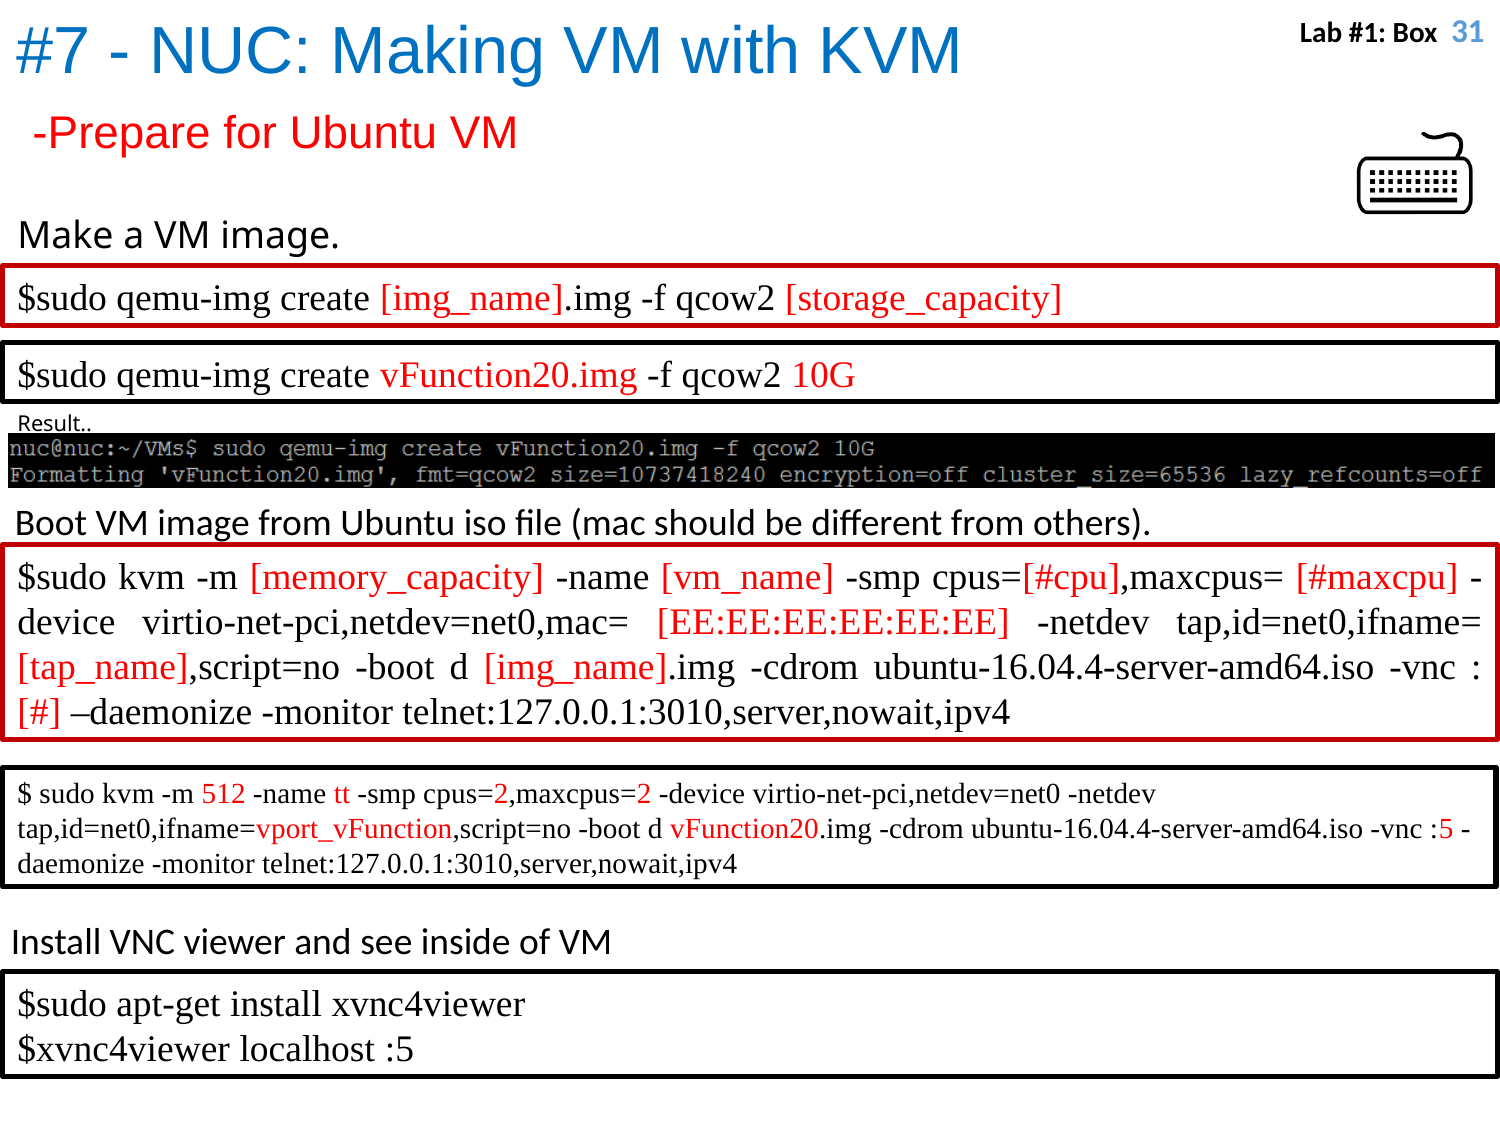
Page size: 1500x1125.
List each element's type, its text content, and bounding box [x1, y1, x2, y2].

picture [8, 433, 1495, 488]
text_box Make a VM image. [2, 203, 1208, 264]
text_box $sudo kvm -m [memory_capacity] -name [vm_name] -smp cpus=[#cpu],maxcpus= [#maxcpu] -device virtio-net-pci,netdev=net0,mac= [EE:EE:EE:EE:EE:EE] -netdev tap,id=net0,ifname= [tap_name],script=no -boot d [img_name].img -cdrom ubuntu-16.04.4-server-amd64.iso -vnc :[#] –daemonize -monitor telnet:127.0.0.1:3010,server,nowait,ipv4 [2, 544, 1498, 740]
picture [1327, 89, 1500, 262]
text_box $ sudo kvm -m 512 -name tt -smp cpus=2,maxcpus=2 -device virtio-net-pci,netdev=net0 -netdev tap,id=net0,ifname=vport_vFunction,script=no -boot d vFunction20.img -cdrom ubuntu-16.04.4-server-amd64.iso -vnc :5 -daemonize -monitor telnet:127.0.0.1:3010,server,nowait,ipv4 [2, 767, 1496, 887]
text_box $sudo qemu-img create [img_name].img -f qcow2 [storage_capacity] [2, 265, 1498, 326]
text_box Result.. [2, 401, 1208, 443]
text_box $sudo qemu-img create vFunction20.img -f qcow2 10G [2, 342, 1498, 402]
text_box #7 - NUC: Making VM with KVM [1, 0, 1210, 95]
text_box Install VNC viewer and see inside of VM [0, 909, 1496, 970]
text_box -Prepare for Ubuntu VM [17, 94, 534, 165]
text_box Boot VM image from Ubuntu iso file (mac should be different from others). [0, 490, 1500, 550]
slide_number Lab #1: Box 31 [1210, 0, 1500, 60]
text_box $sudo apt-get install xvnc4viewer $xvnc4viewer localhost :5 [2, 971, 1498, 1077]
